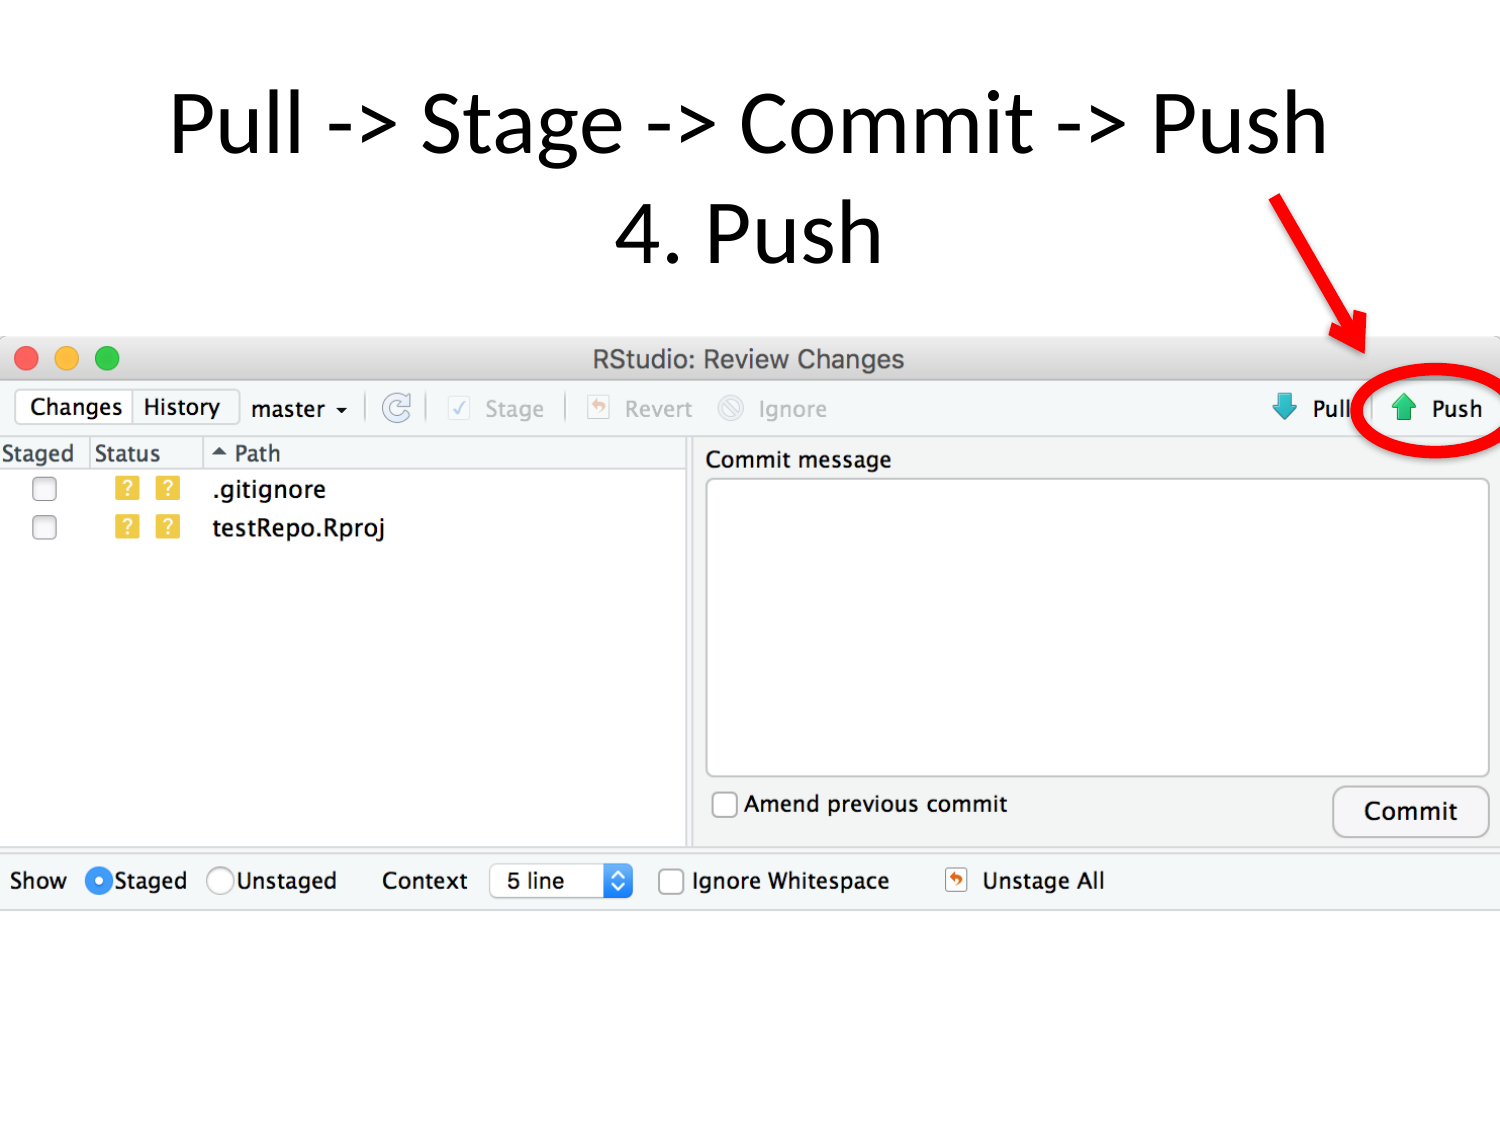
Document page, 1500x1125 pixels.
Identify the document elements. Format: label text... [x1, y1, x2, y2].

title Pull -> Stage -> Commit -> Push 4. Push [75, 45, 1425, 300]
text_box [1273, 196, 1365, 355]
picture [0, 336, 1500, 991]
